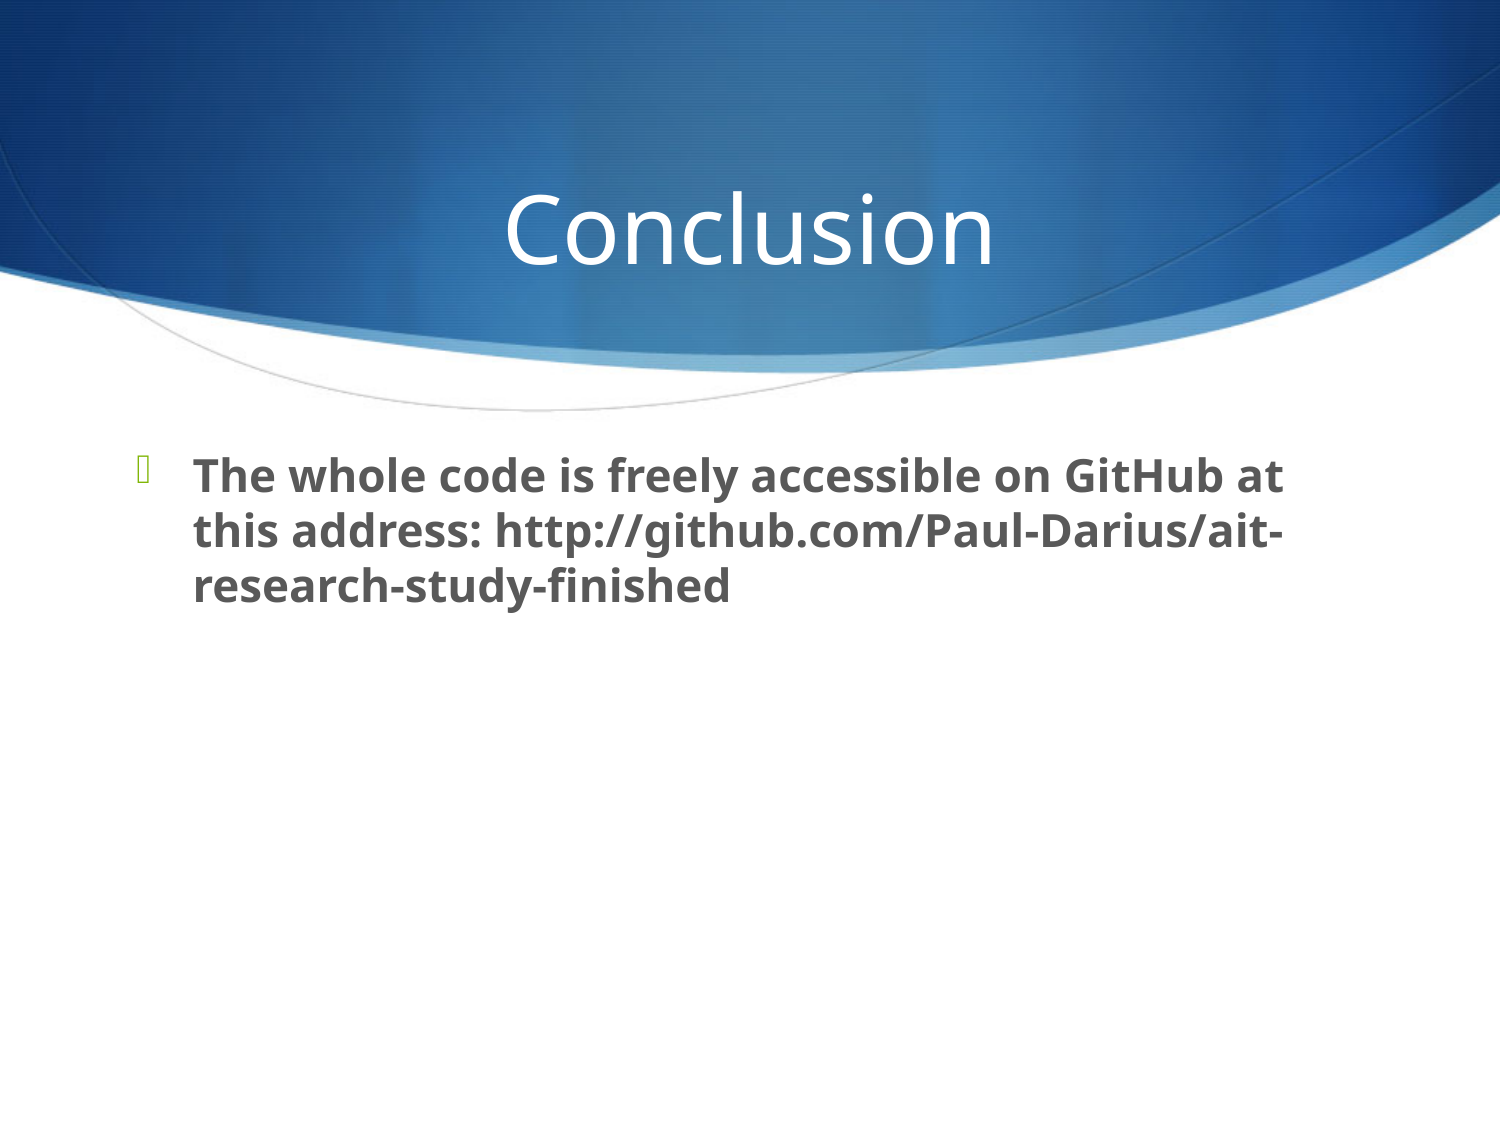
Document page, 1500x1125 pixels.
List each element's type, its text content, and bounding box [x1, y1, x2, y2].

list The whole code is freely accessible on GitHub at this address: http://github.com/Paul-Darius/ait-research-study-finished [121, 439, 1379, 1053]
title Conclusion [75, 56, 1425, 397]
picture [0, 0, 1500, 1125]
